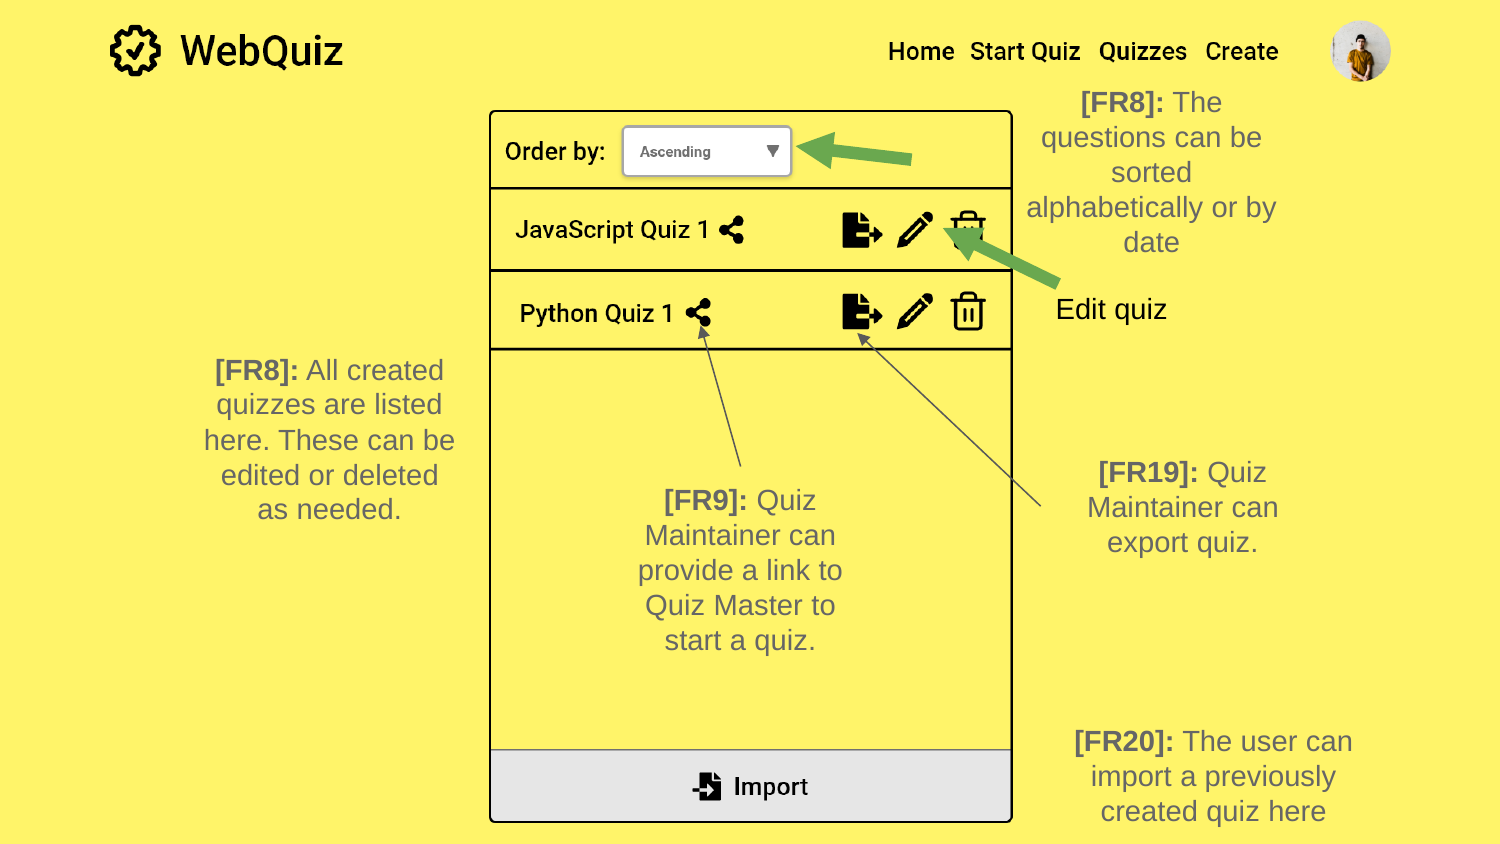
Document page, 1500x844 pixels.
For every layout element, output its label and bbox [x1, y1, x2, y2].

picture [0, 0, 1500, 844]
text_box [795, 145, 912, 160]
text_box [857, 332, 1041, 508]
text_box [700, 325, 741, 467]
text_box [942, 227, 1059, 285]
